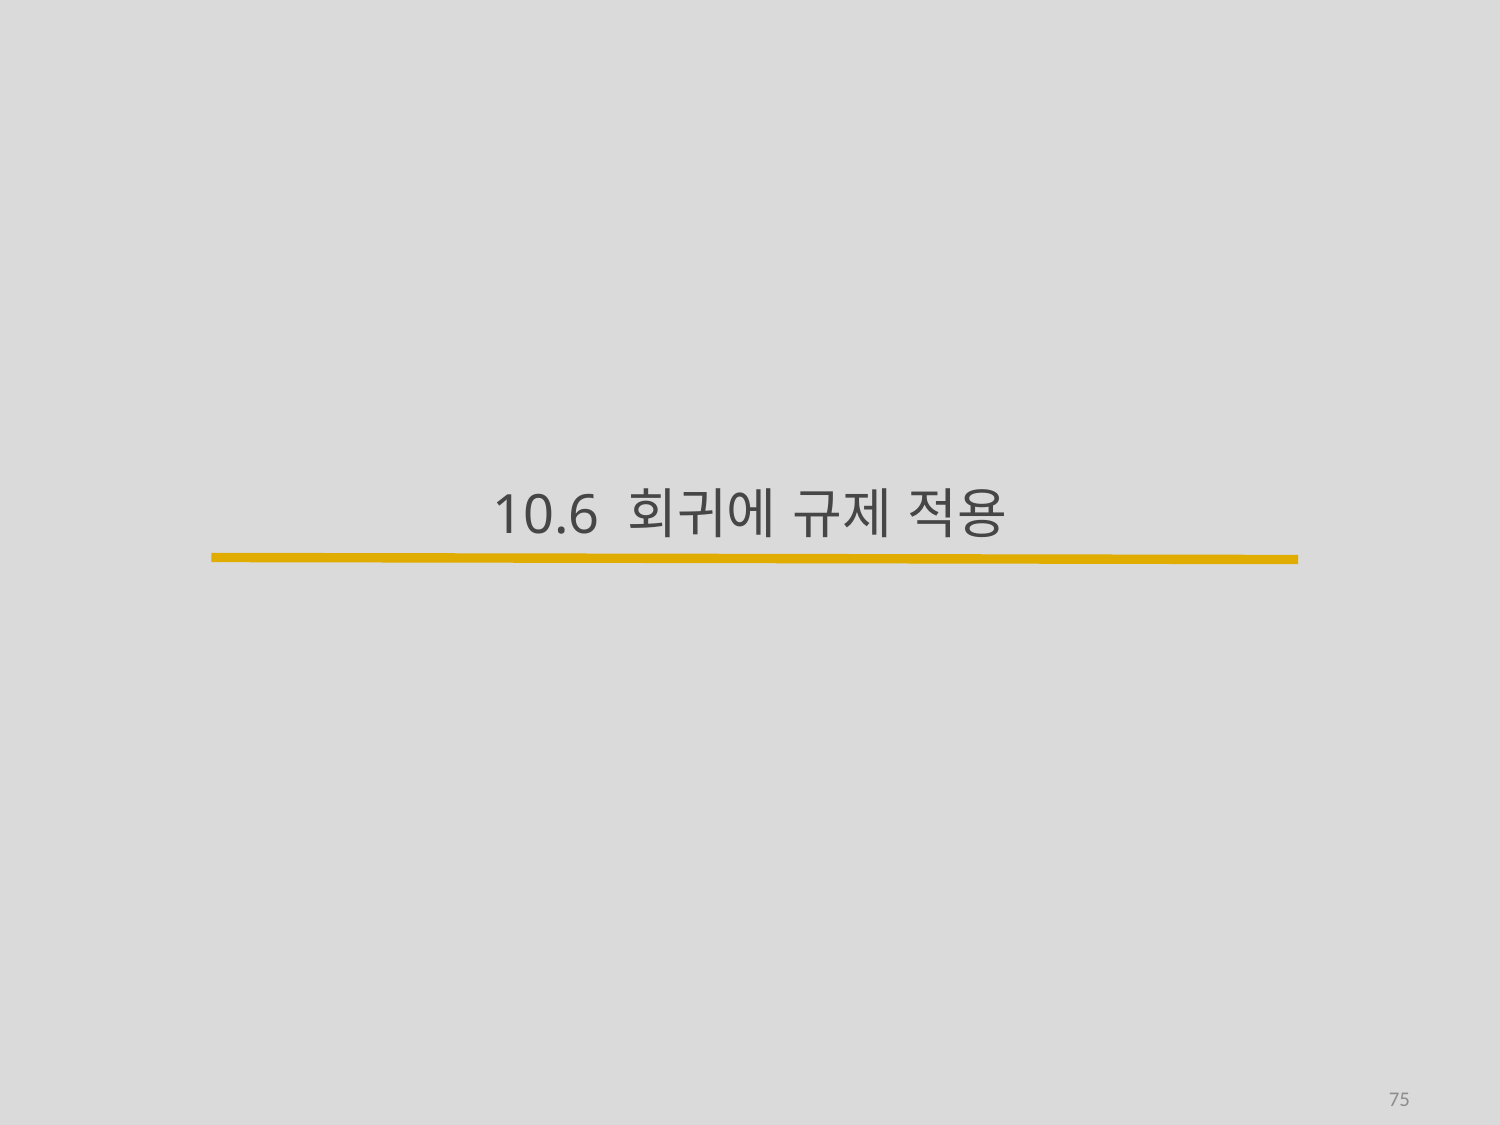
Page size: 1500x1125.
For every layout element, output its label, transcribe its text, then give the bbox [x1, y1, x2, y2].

slide_number 75 [1074, 1074, 1425, 1123]
title 10.6 회귀에 규제 적용 [87, 420, 1413, 553]
